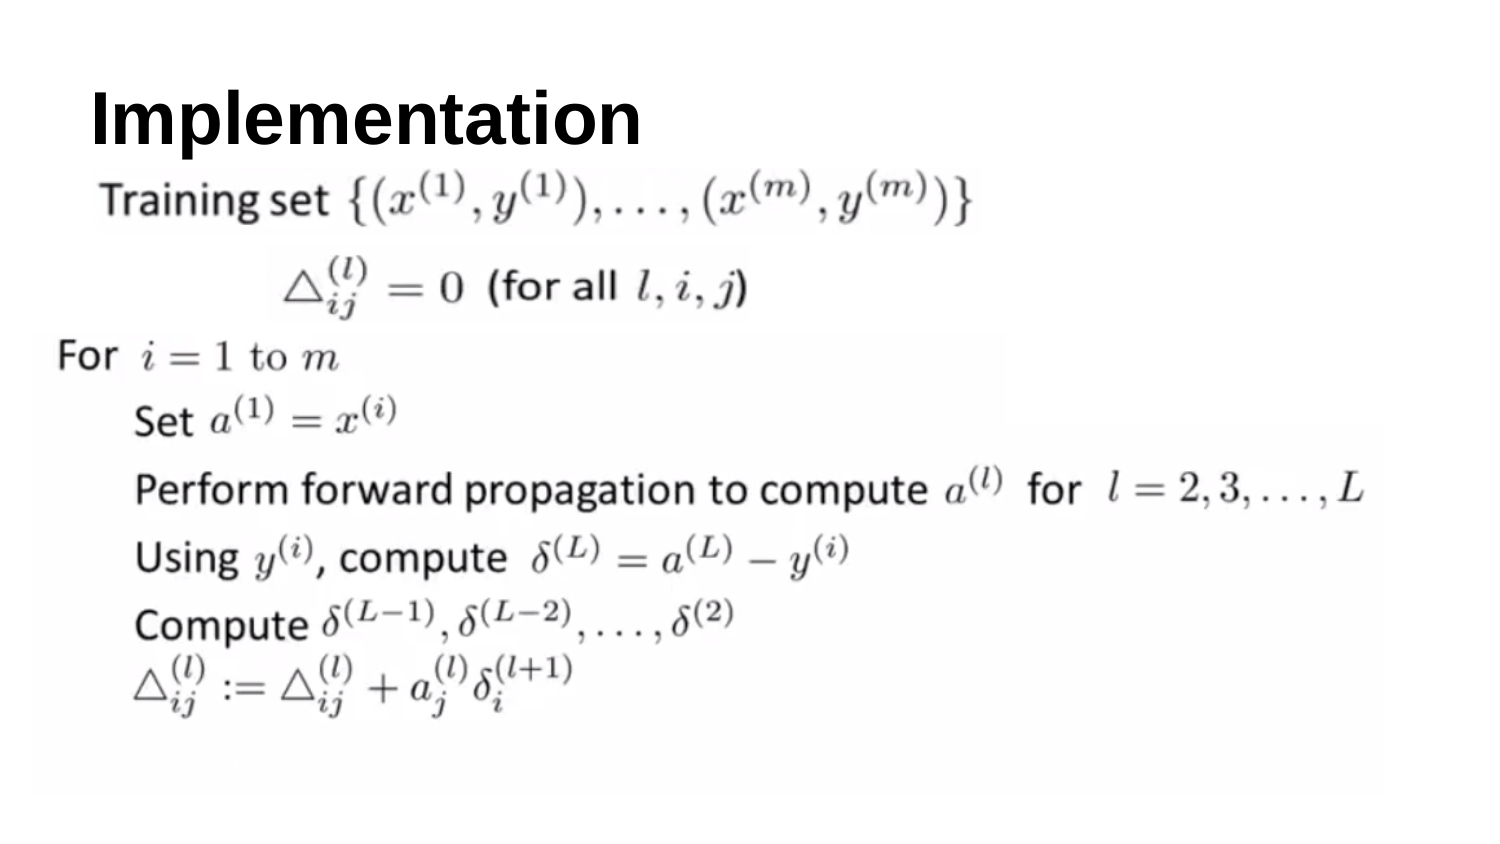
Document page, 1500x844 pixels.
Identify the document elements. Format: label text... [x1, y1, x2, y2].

picture [266, 245, 751, 322]
title Implementation [75, 33, 1425, 175]
picture [32, 333, 1384, 798]
picture [92, 168, 982, 234]
